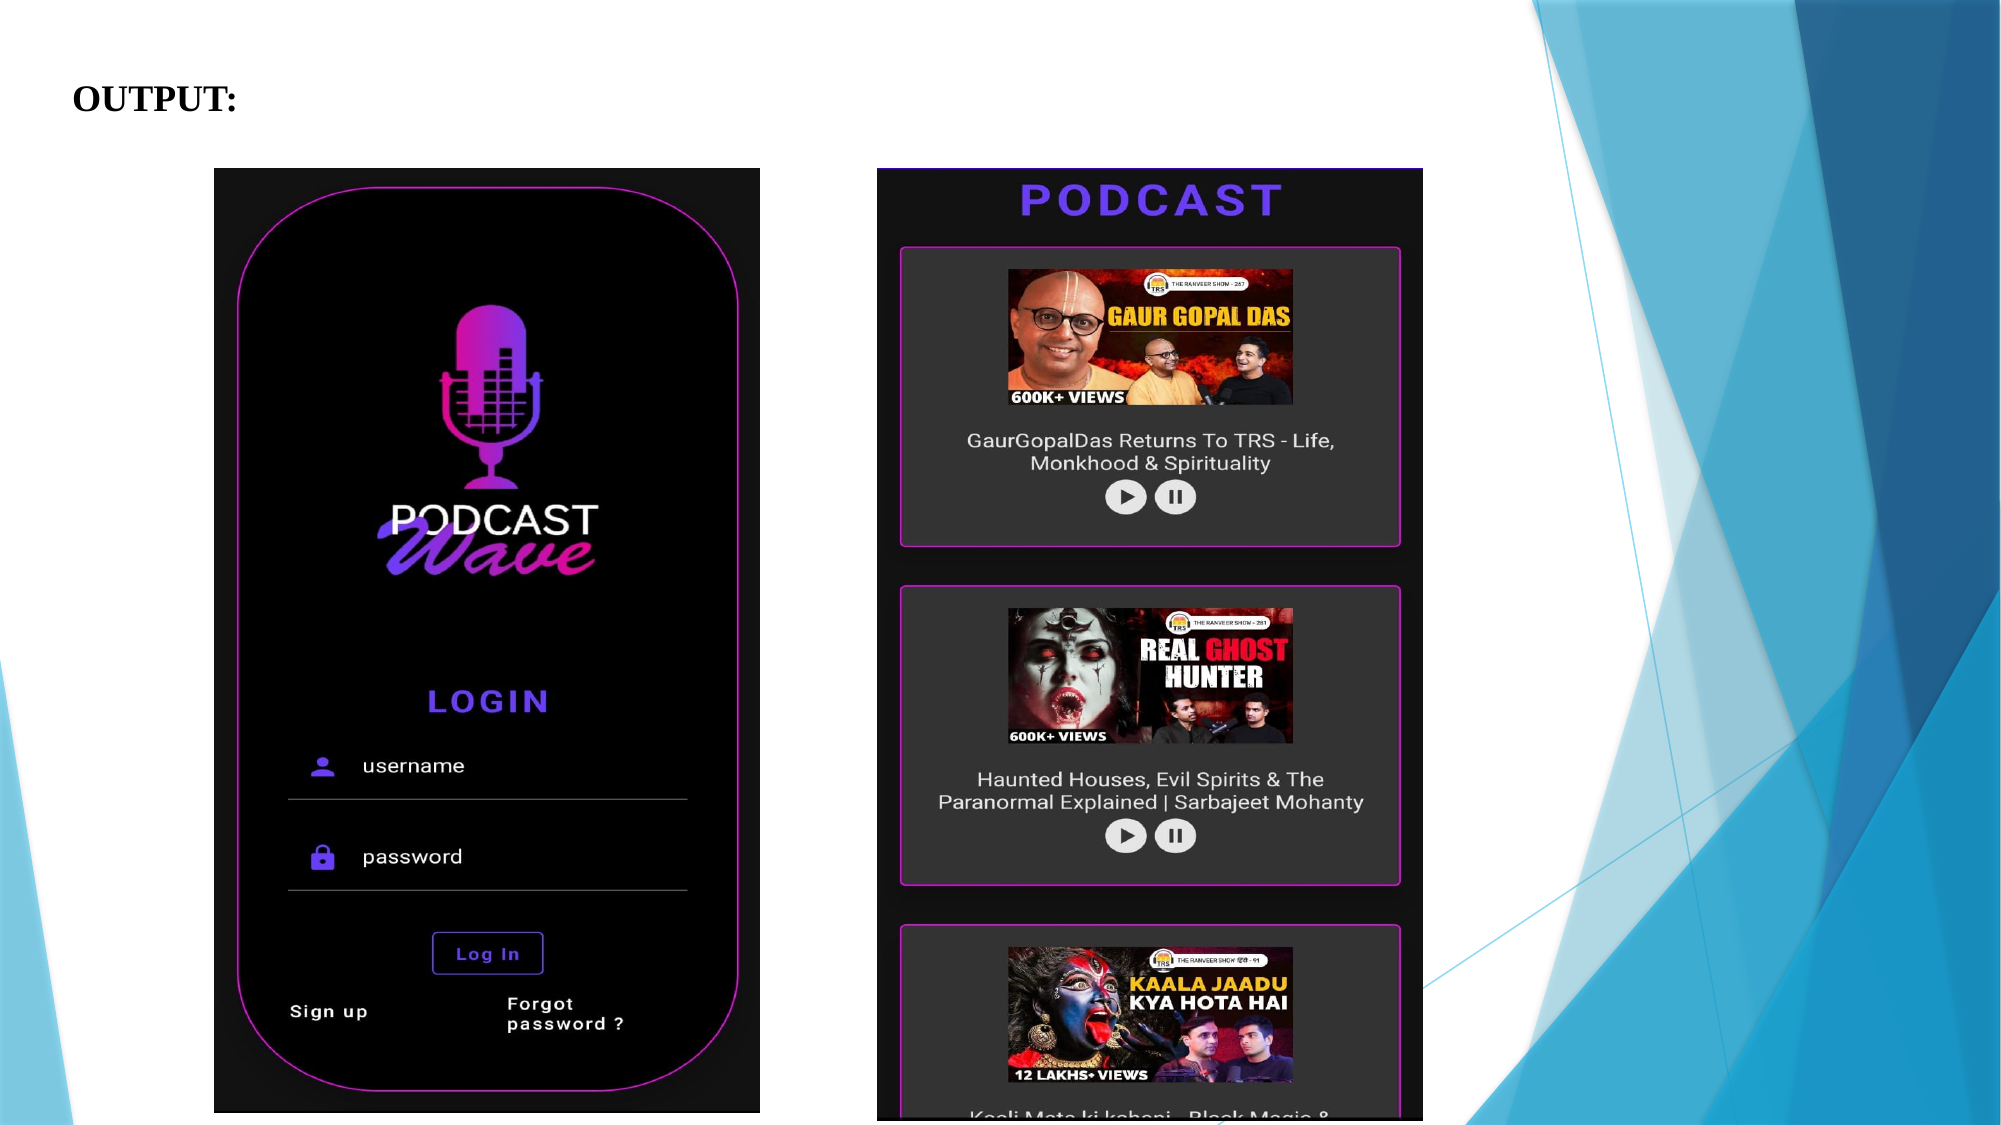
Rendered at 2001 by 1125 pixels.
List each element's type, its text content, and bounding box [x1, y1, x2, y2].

text_box OUTPUT: [57, 66, 254, 127]
picture [214, 167, 761, 1114]
picture [877, 167, 1423, 1121]
